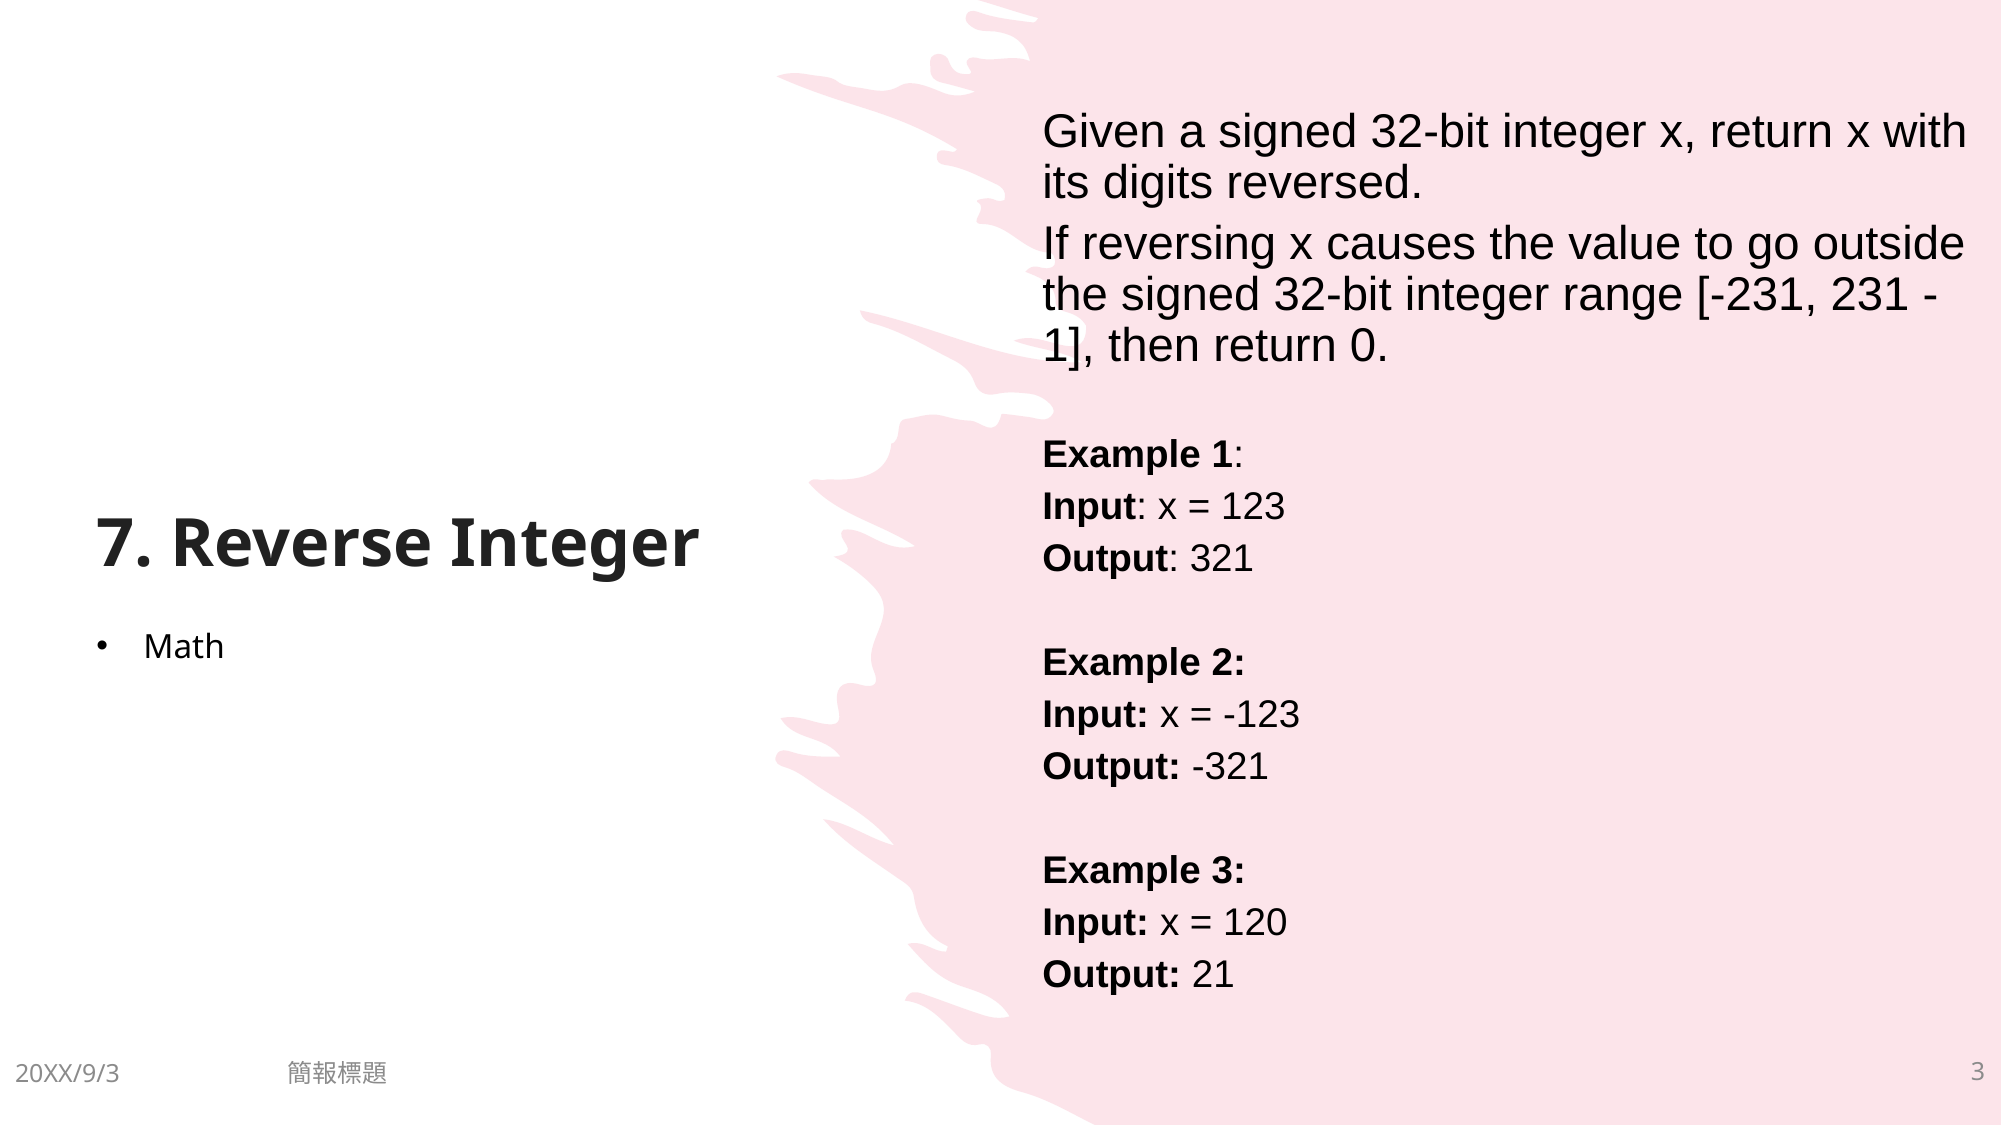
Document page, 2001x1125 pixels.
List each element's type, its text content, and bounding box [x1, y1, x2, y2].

title 7. Reverse Integer [81, 103, 861, 588]
footer 簡報標題 [0, 1042, 675, 1103]
slide_number 3 [1550, 1042, 2000, 1103]
list Math [81, 618, 861, 1023]
list Given a signed 32-bit integer x, return x with its digits reversed. If reversing x causes the value to go outside the signed 32-bit integer range [-231, 231 - 1], then return 0. Example 1: Input: x = 123 Output: 321 Example 2: Input: x = -123 Output: -321 Example 3: Input: x = 120 Output: 21 [1027, 104, 2000, 1023]
